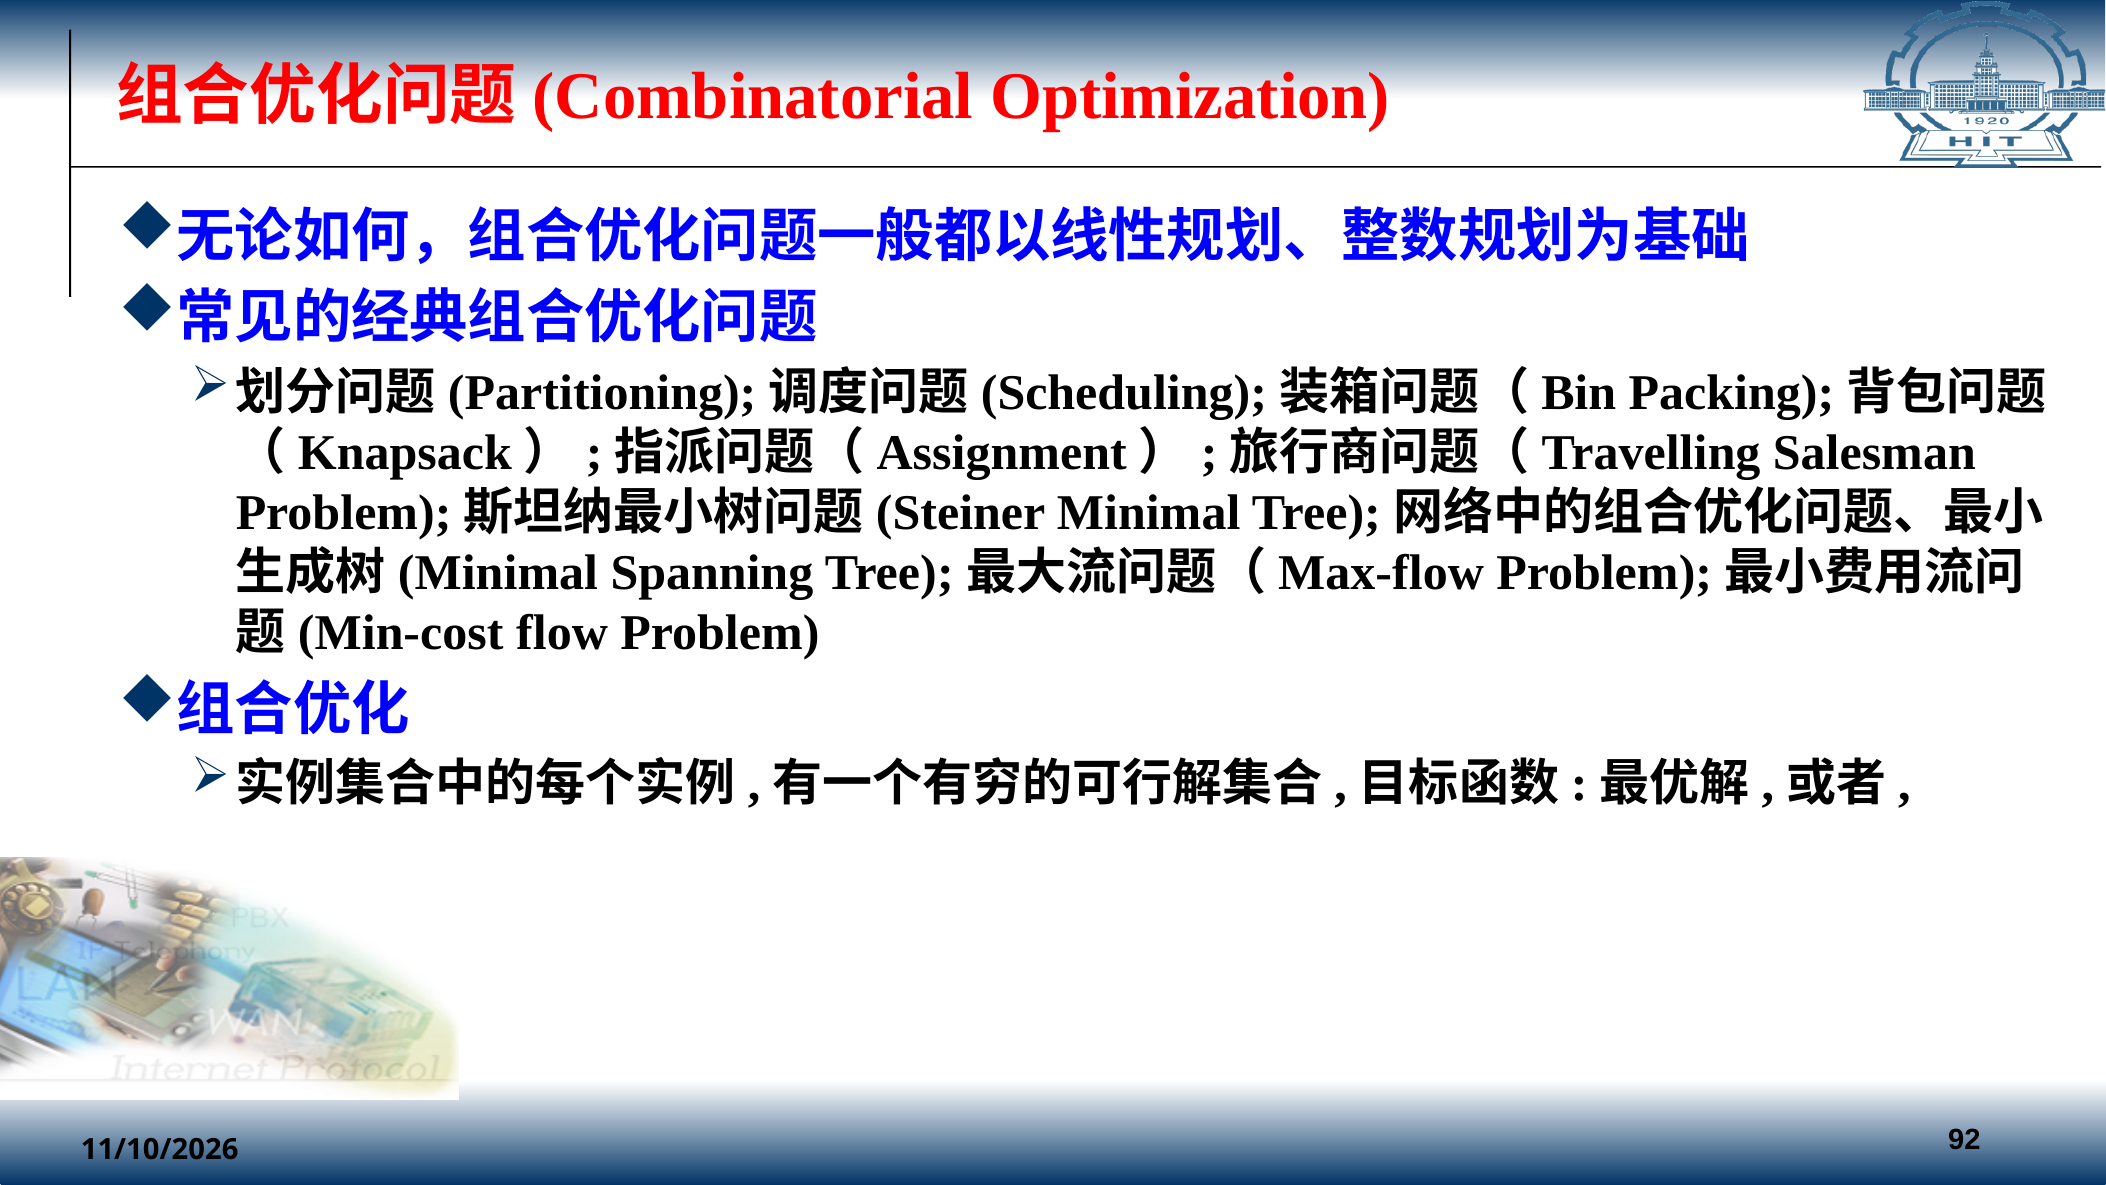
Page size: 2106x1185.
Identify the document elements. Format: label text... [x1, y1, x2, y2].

picture [0, 857, 459, 1100]
picture [1863, 1, 2106, 167]
title 组合优化问题(Combinatorial Optimization) [101, 29, 1941, 155]
